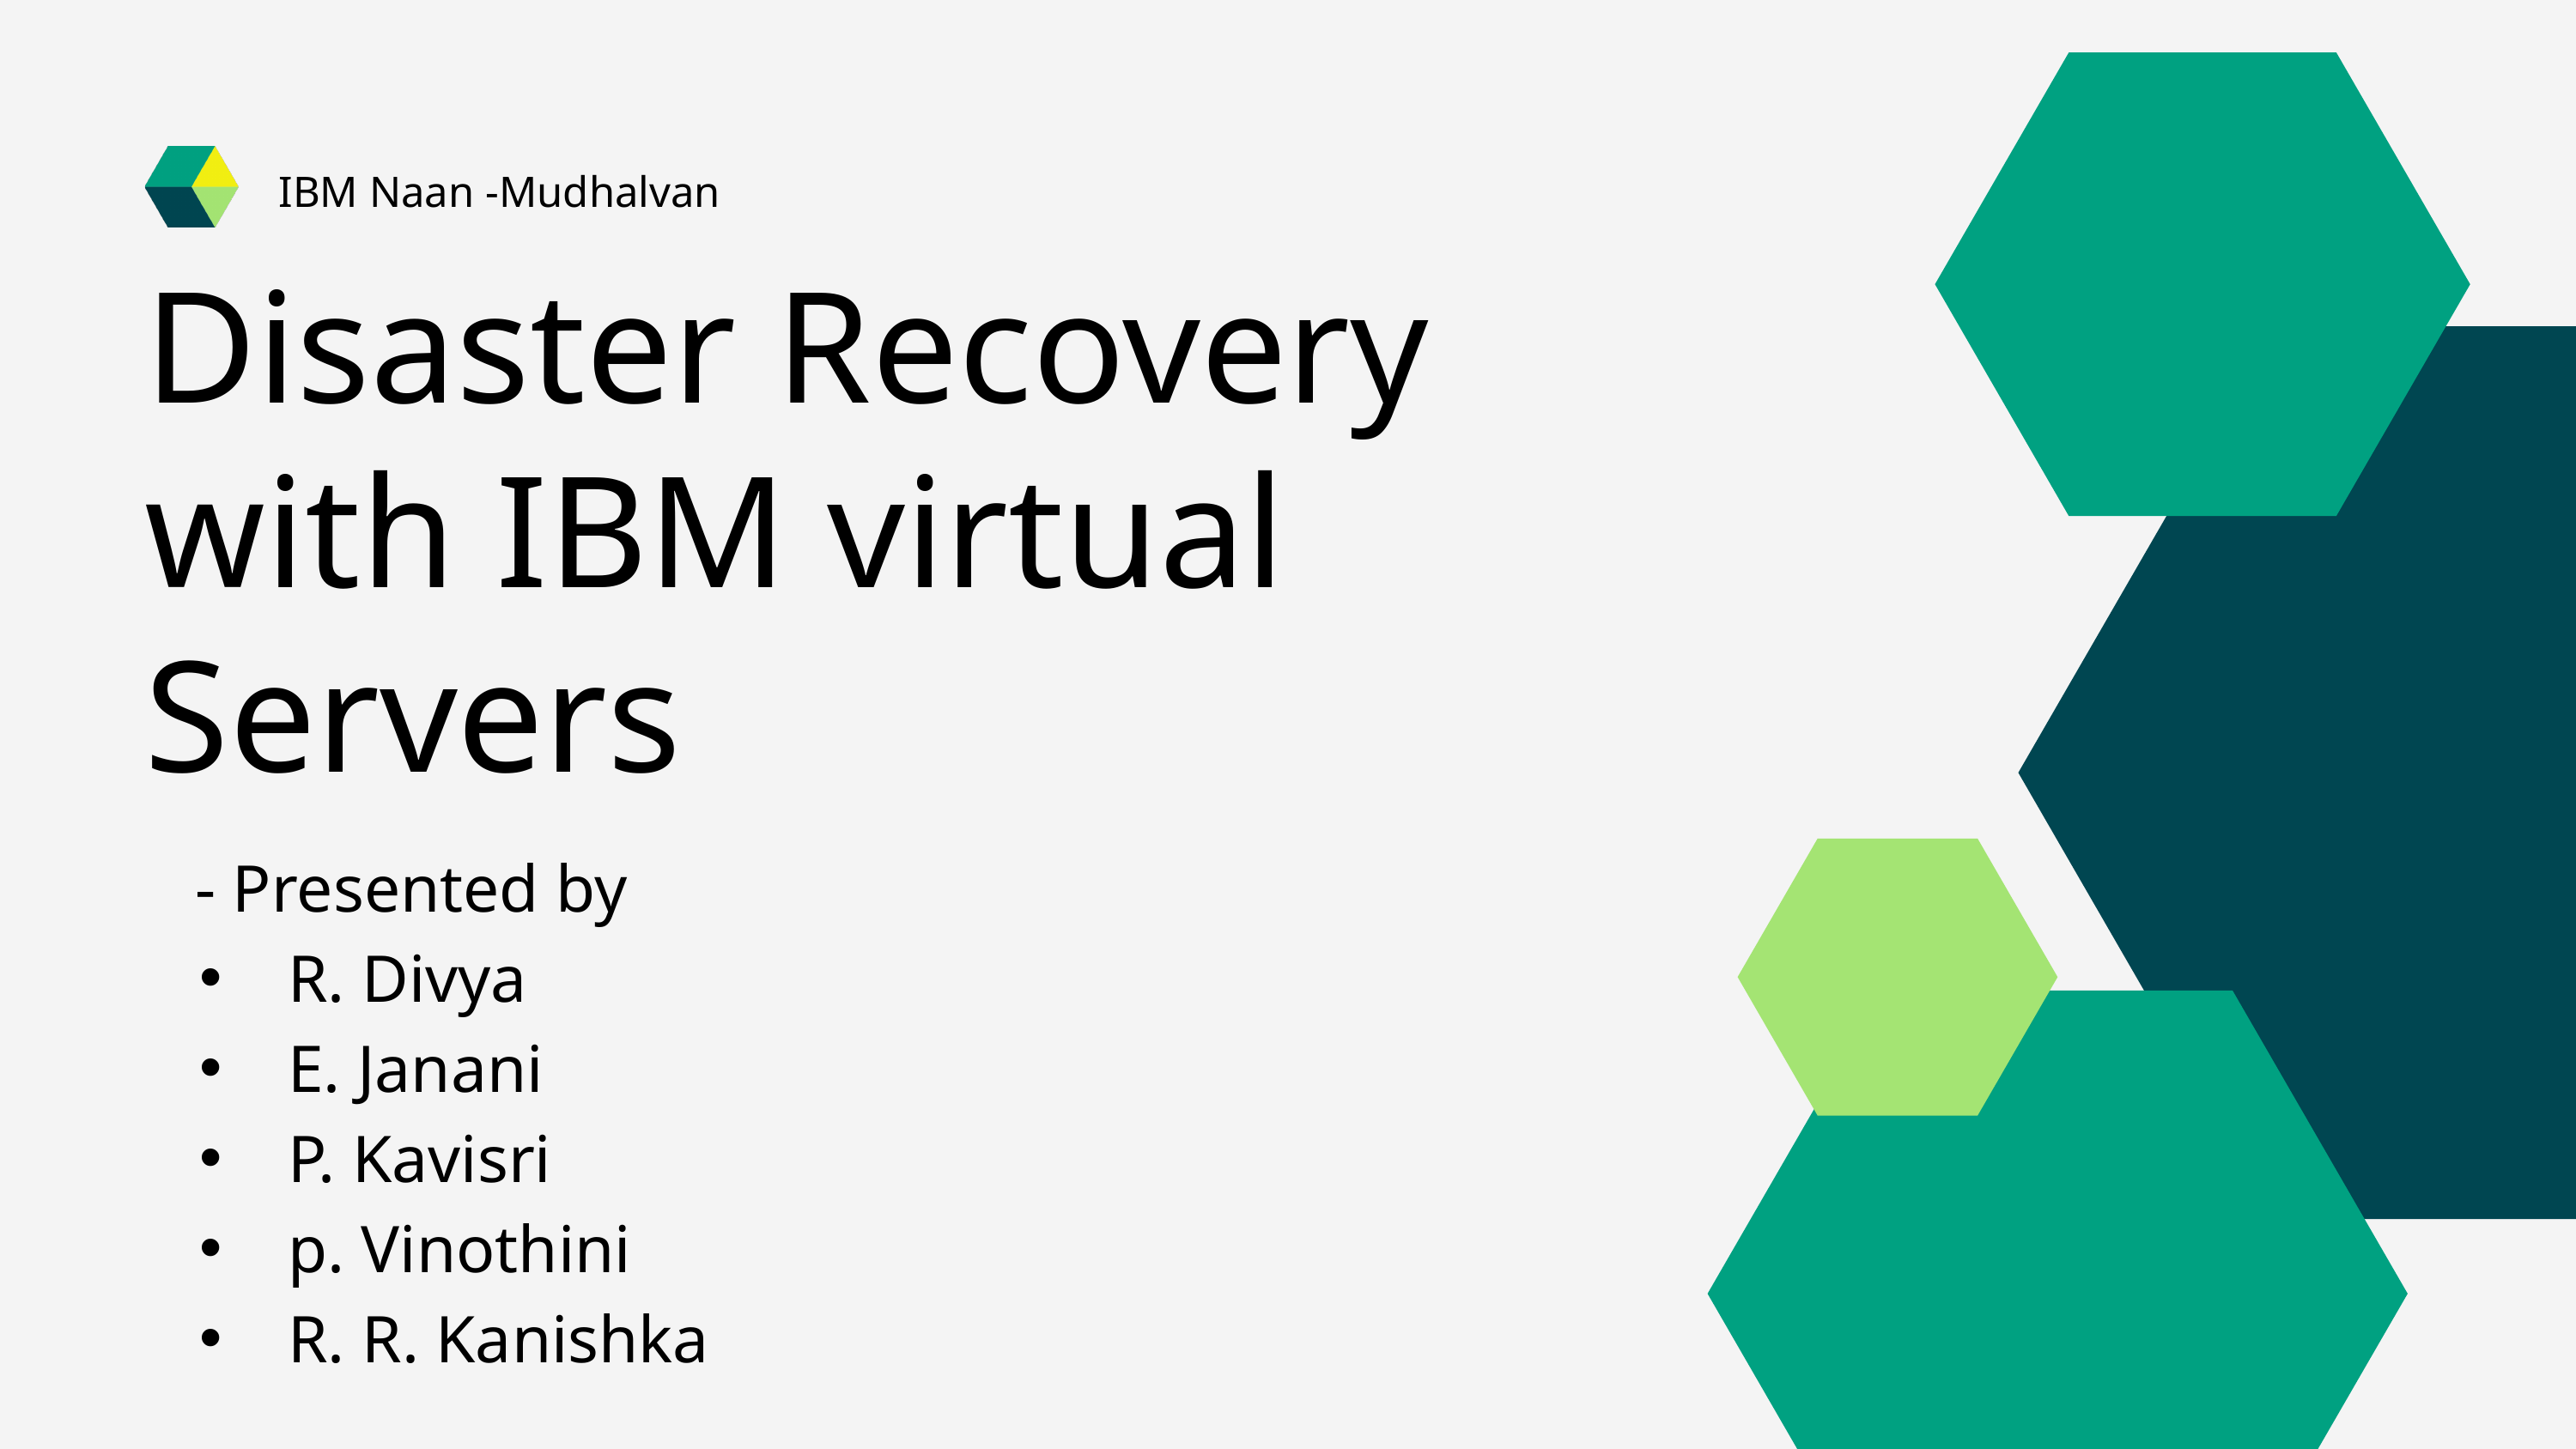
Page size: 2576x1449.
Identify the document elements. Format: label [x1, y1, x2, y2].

text_box [144, 146, 727, 227]
text_box [1707, 990, 2409, 1449]
text_box [144, 250, 1583, 1370]
text_box [1737, 838, 2058, 1116]
text_box [2018, 325, 2576, 1220]
text_box [1935, 52, 2470, 517]
